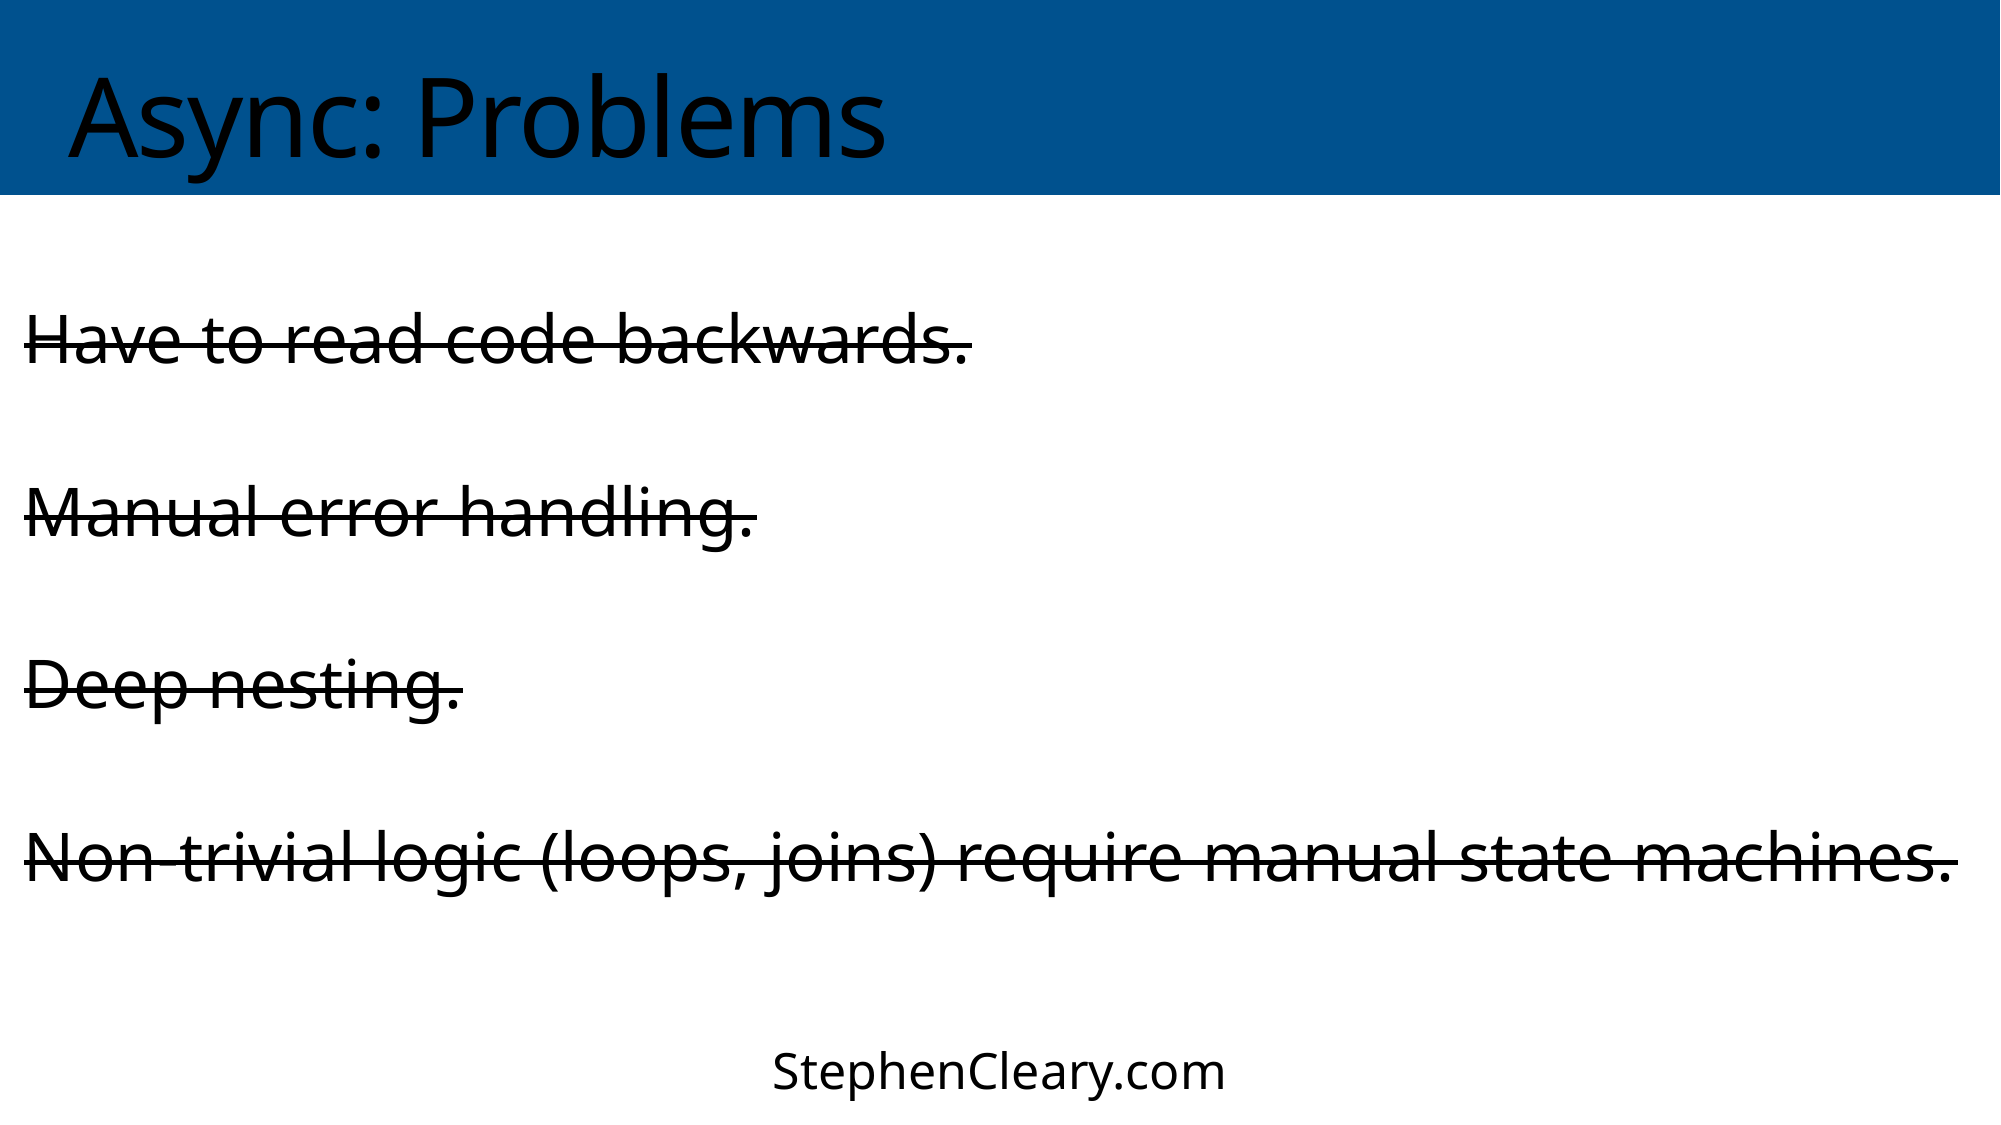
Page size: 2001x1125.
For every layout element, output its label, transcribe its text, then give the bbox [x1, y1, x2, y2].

list Have to read code backwards. Manual error handling. Deep nesting. Non-trivial logic (loops, joins) require manual state machines. [0, 196, 2000, 1003]
title Async: Problems [44, 47, 1957, 196]
